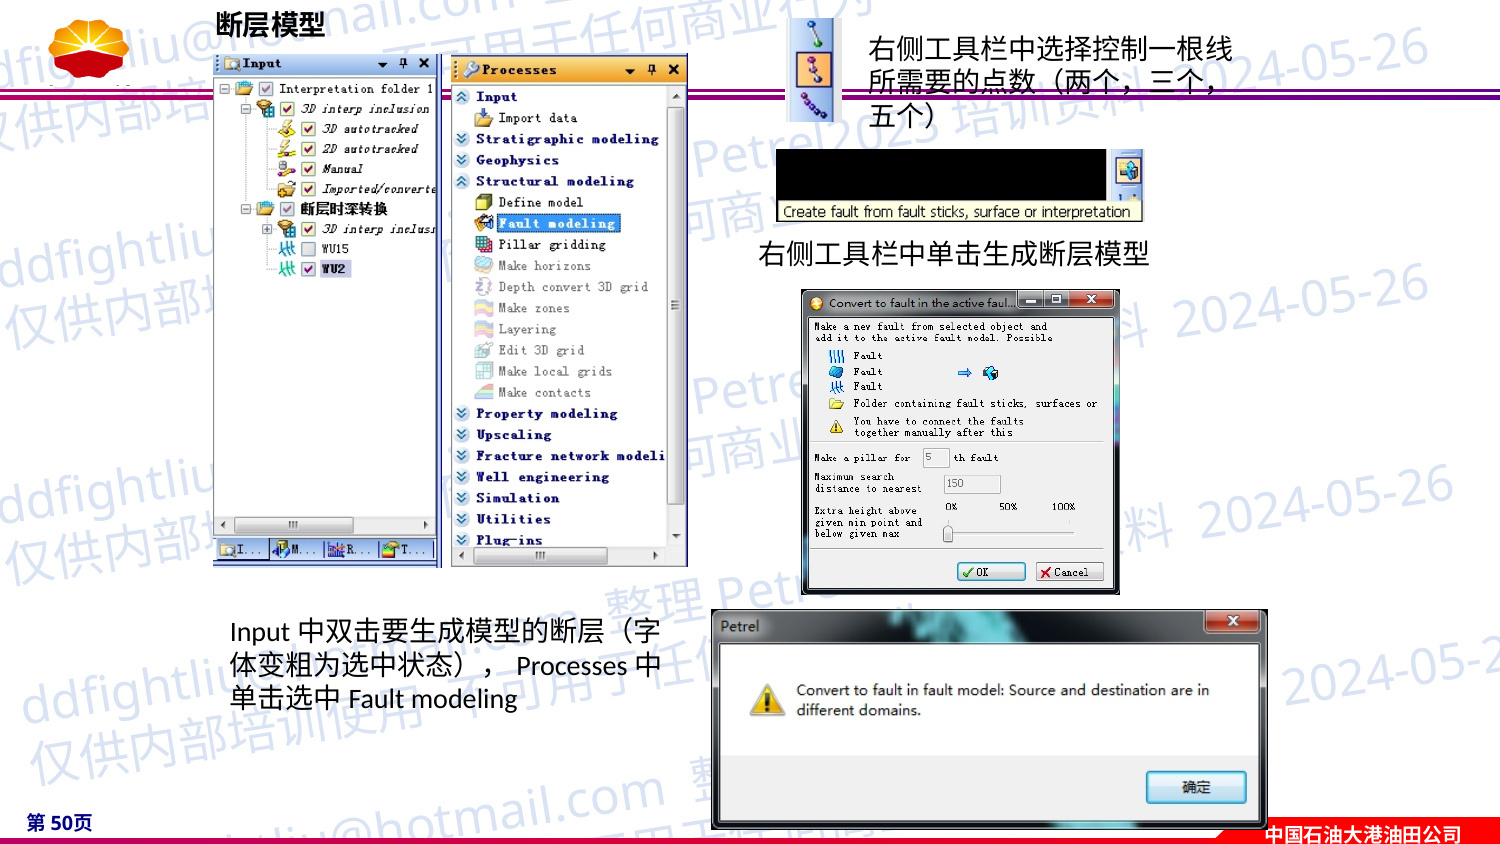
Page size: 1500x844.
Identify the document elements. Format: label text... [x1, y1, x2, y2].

picture [451, 53, 688, 567]
picture [1346, 836, 1360, 844]
text_box 右侧工具栏中选择控制一根线所需要的点数（两个，三个，五个） [854, 23, 1254, 140]
picture [213, 54, 442, 569]
picture [39, 19, 134, 86]
text_box 右侧工具栏中单击生成断层模型 [744, 229, 1178, 278]
picture [801, 289, 1120, 595]
text_box Input中双击要生成模型的断层（字体变粗为选中状态），Processes中单击选中Fault modeling [214, 605, 678, 722]
picture [776, 149, 1145, 222]
picture [1288, 828, 1300, 841]
picture [785, 18, 842, 122]
text_box 断层模型 [200, 0, 479, 49]
picture [711, 609, 1500, 844]
